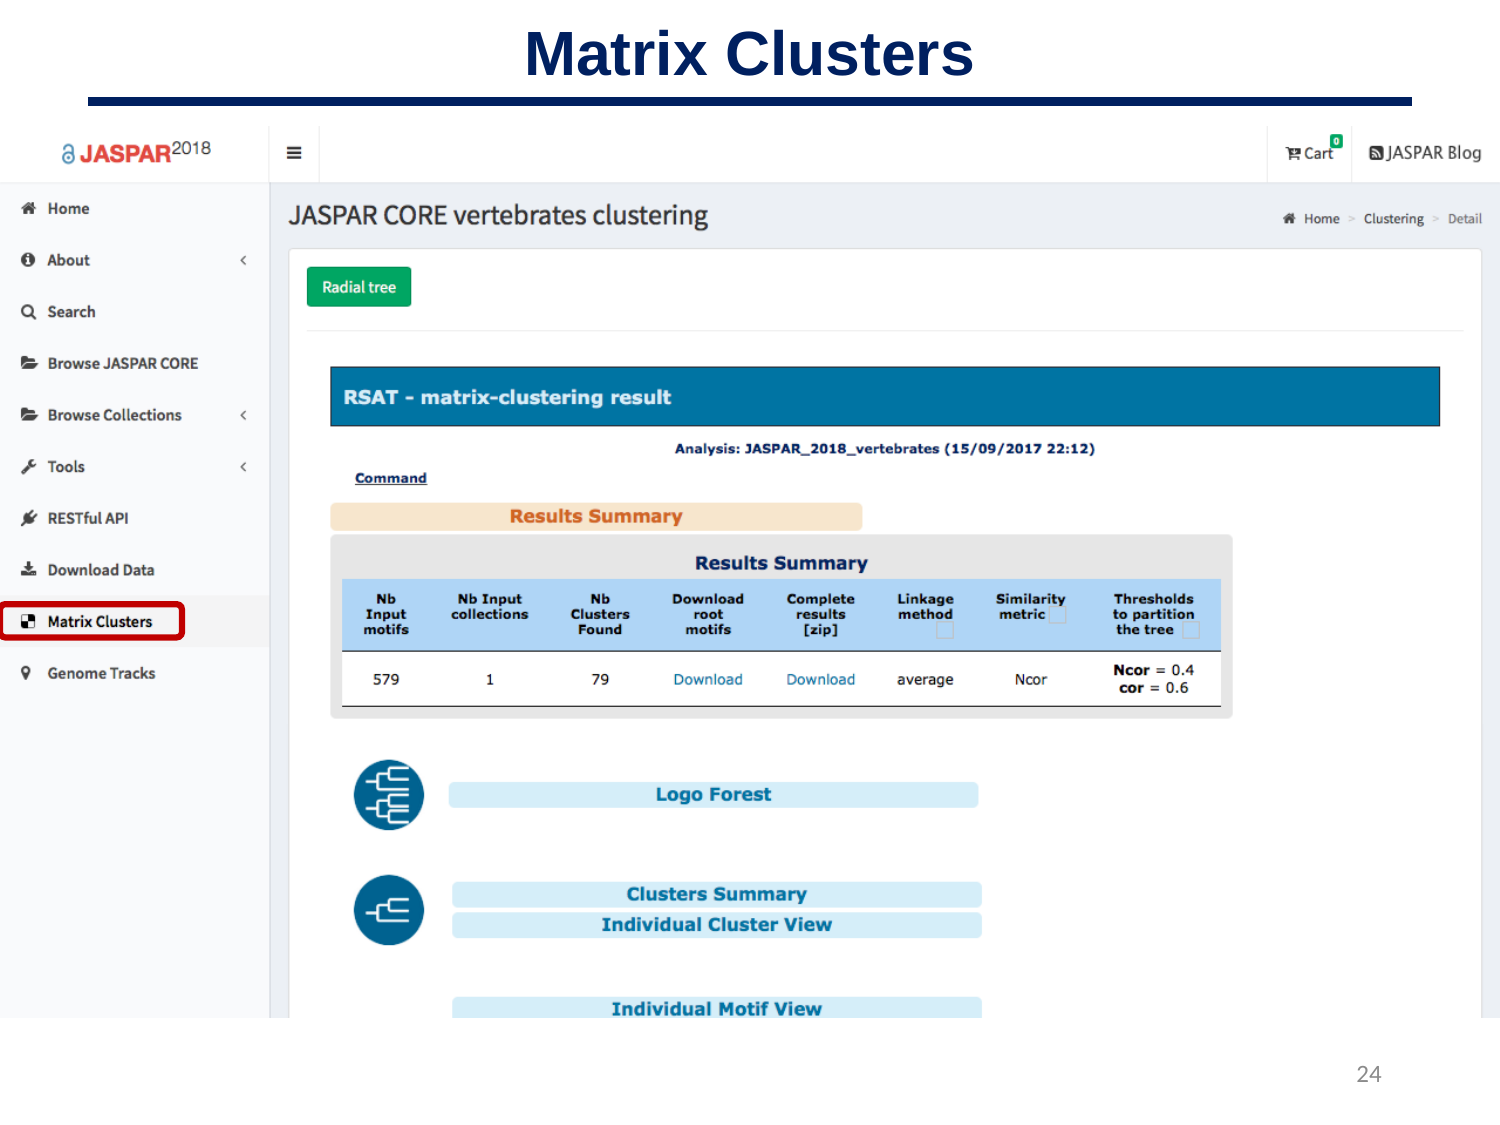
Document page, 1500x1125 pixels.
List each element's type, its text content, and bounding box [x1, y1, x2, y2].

text_box Matrix Clusters [94, 5, 1406, 95]
picture [0, 126, 1500, 1018]
slide_number 24 [1059, 1042, 1397, 1103]
